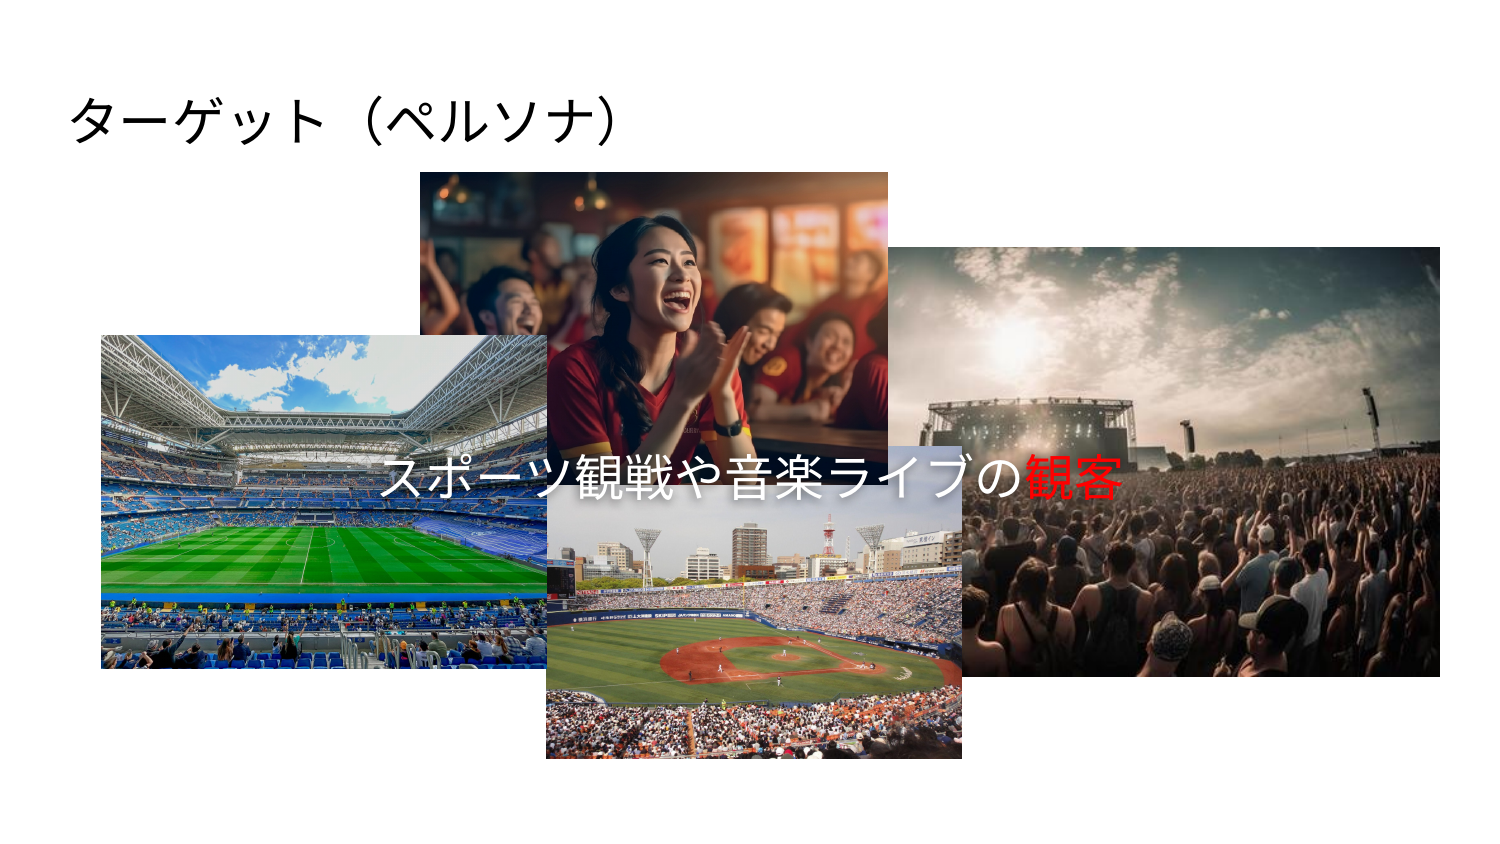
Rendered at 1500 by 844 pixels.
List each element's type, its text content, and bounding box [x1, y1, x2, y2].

picture [101, 172, 1440, 759]
title ターゲット（ペルソナ） [51, 72, 1449, 167]
